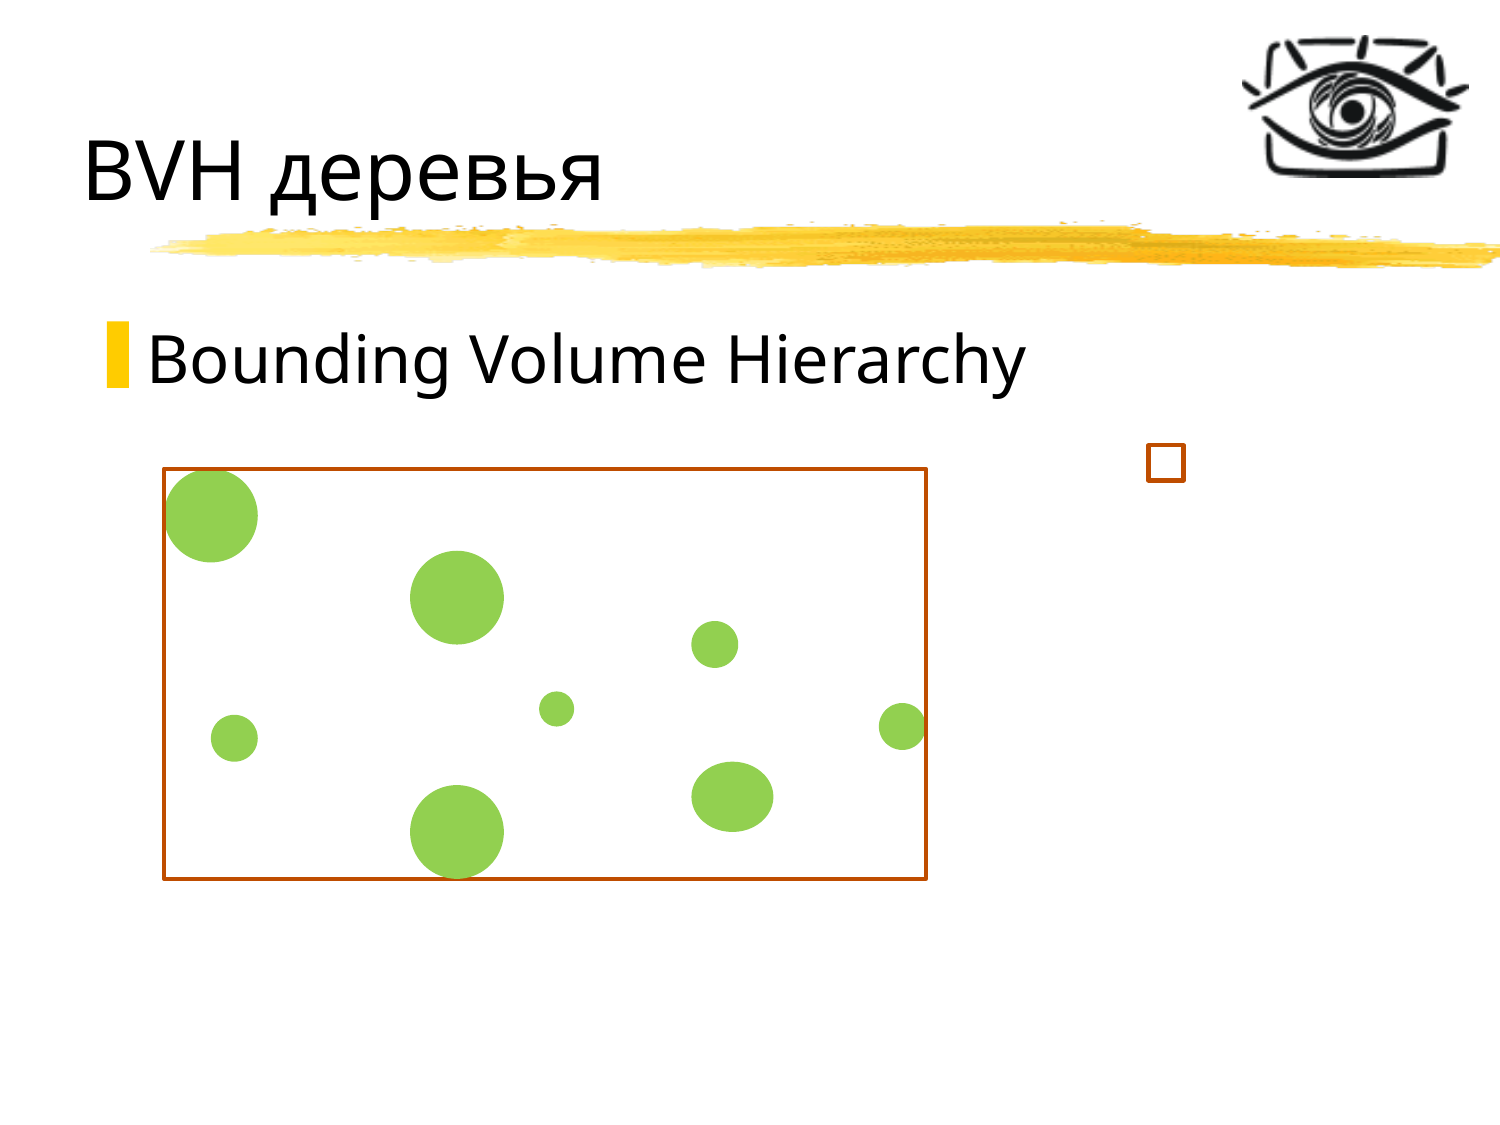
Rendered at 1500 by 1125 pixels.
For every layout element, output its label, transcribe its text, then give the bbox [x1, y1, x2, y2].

text_box [1146, 443, 1186, 483]
text_box [407, 782, 506, 881]
picture [1241, 34, 1469, 179]
picture [150, 215, 1500, 279]
text_box [162, 467, 928, 881]
list Bounding Volume Hierarchy [74, 309, 1417, 994]
title BVH деревья [66, 37, 1342, 226]
